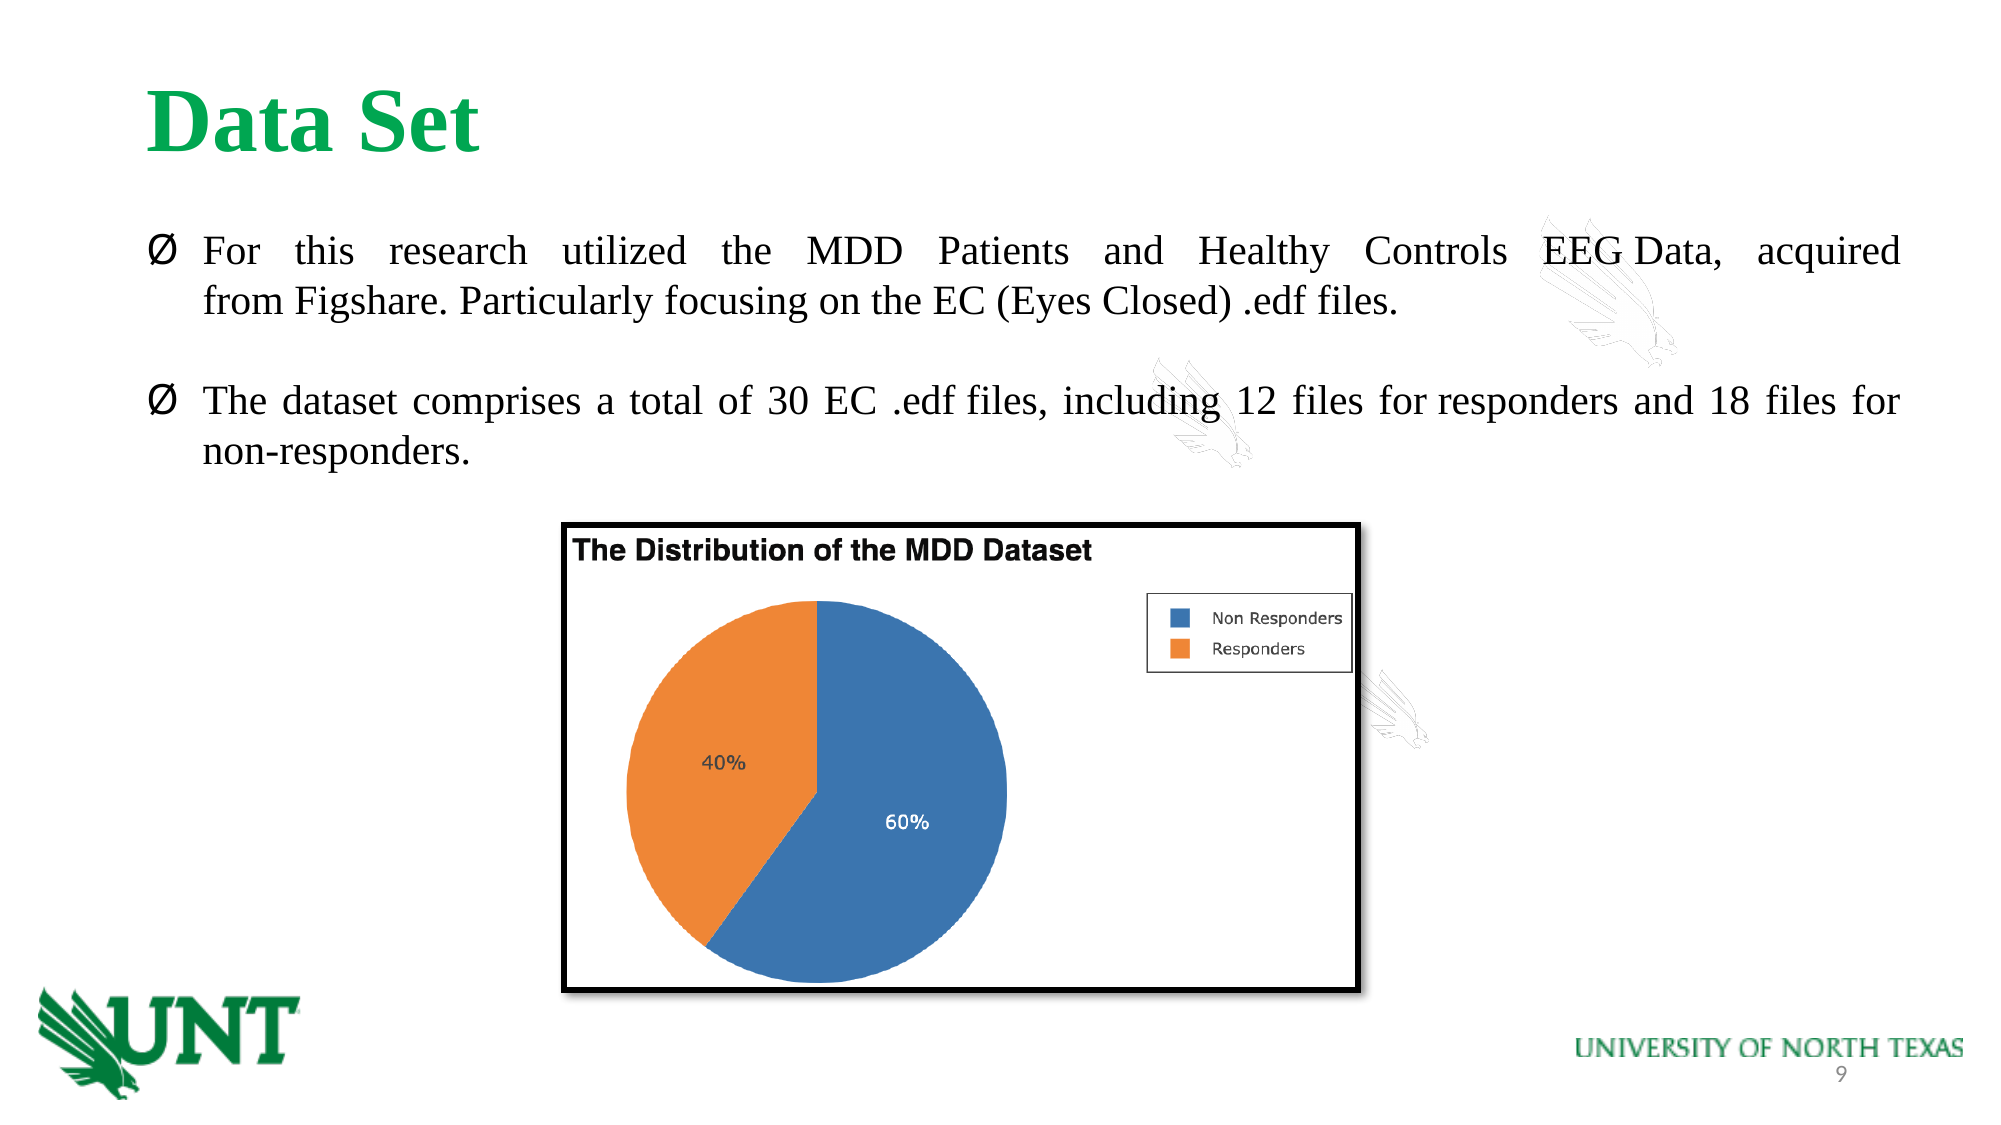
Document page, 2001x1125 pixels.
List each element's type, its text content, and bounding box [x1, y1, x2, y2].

text_box For this research utilized the MDD Patients and Healthy Controls EEG Data, acquired from Figshare. Particularly focusing on the EC (Eyes Closed) .edf files. The dataset comprises a total of 30 EC .edf files, including 12 files for responders and 18 files for non-responders. [131, 215, 1918, 731]
picture [1539, 214, 1678, 368]
picture [37, 986, 301, 1100]
picture [1152, 357, 1253, 468]
title Data Set [131, 59, 1884, 184]
slide_number 9 [1412, 1042, 1863, 1103]
picture [1575, 1038, 1963, 1057]
picture [567, 528, 1429, 987]
